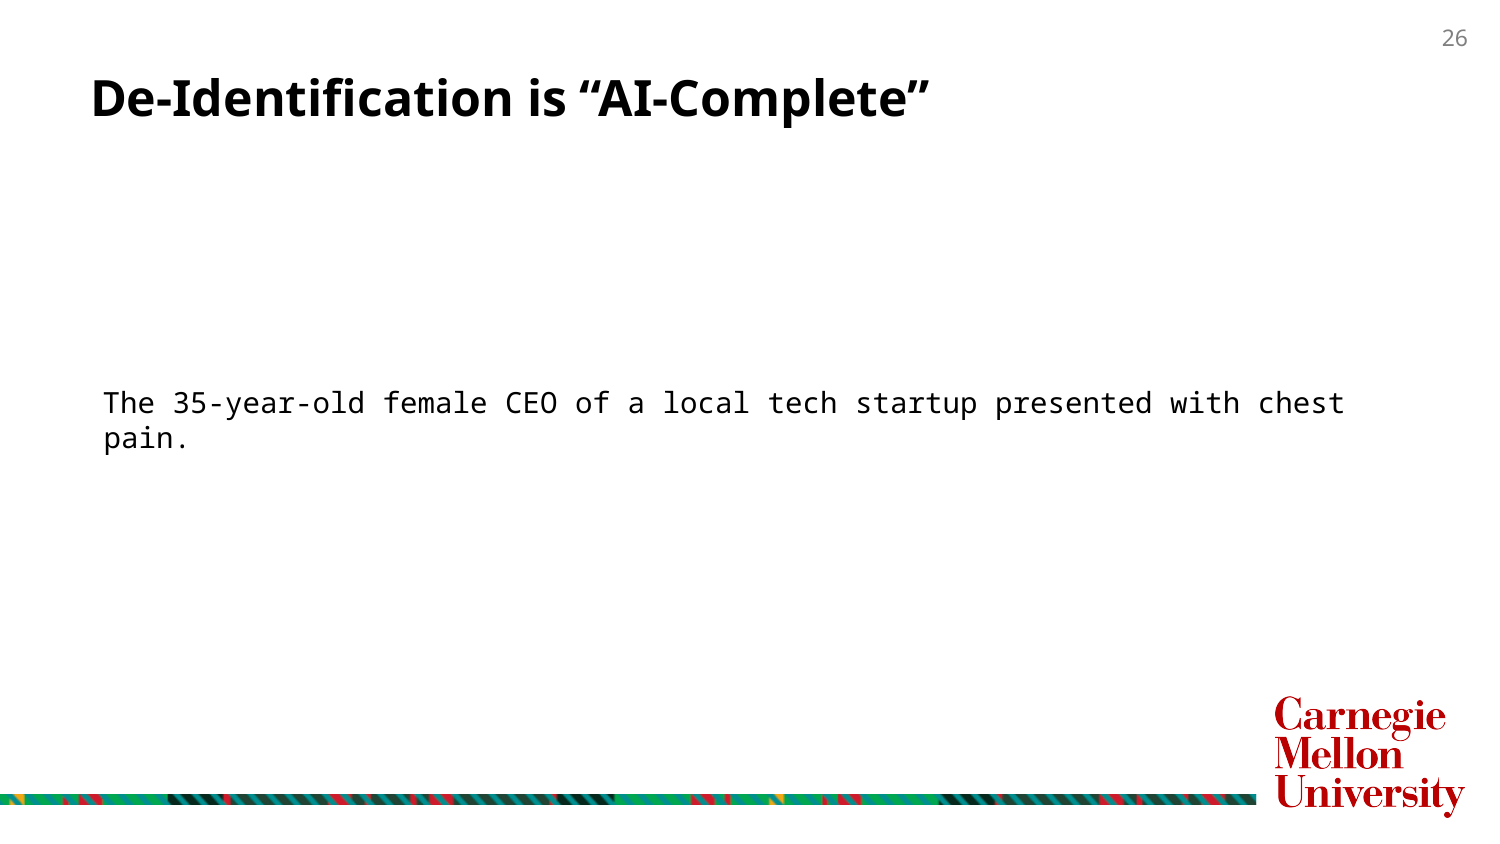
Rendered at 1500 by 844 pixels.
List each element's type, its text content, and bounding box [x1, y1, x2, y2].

list The 35-year-old female CEO of a local tech startup presented with chest pain. [87, 234, 1438, 747]
picture [1275, 696, 1465, 818]
picture [0, 794, 1257, 805]
title De-Identification is “AI-Complete” [75, 59, 1425, 160]
